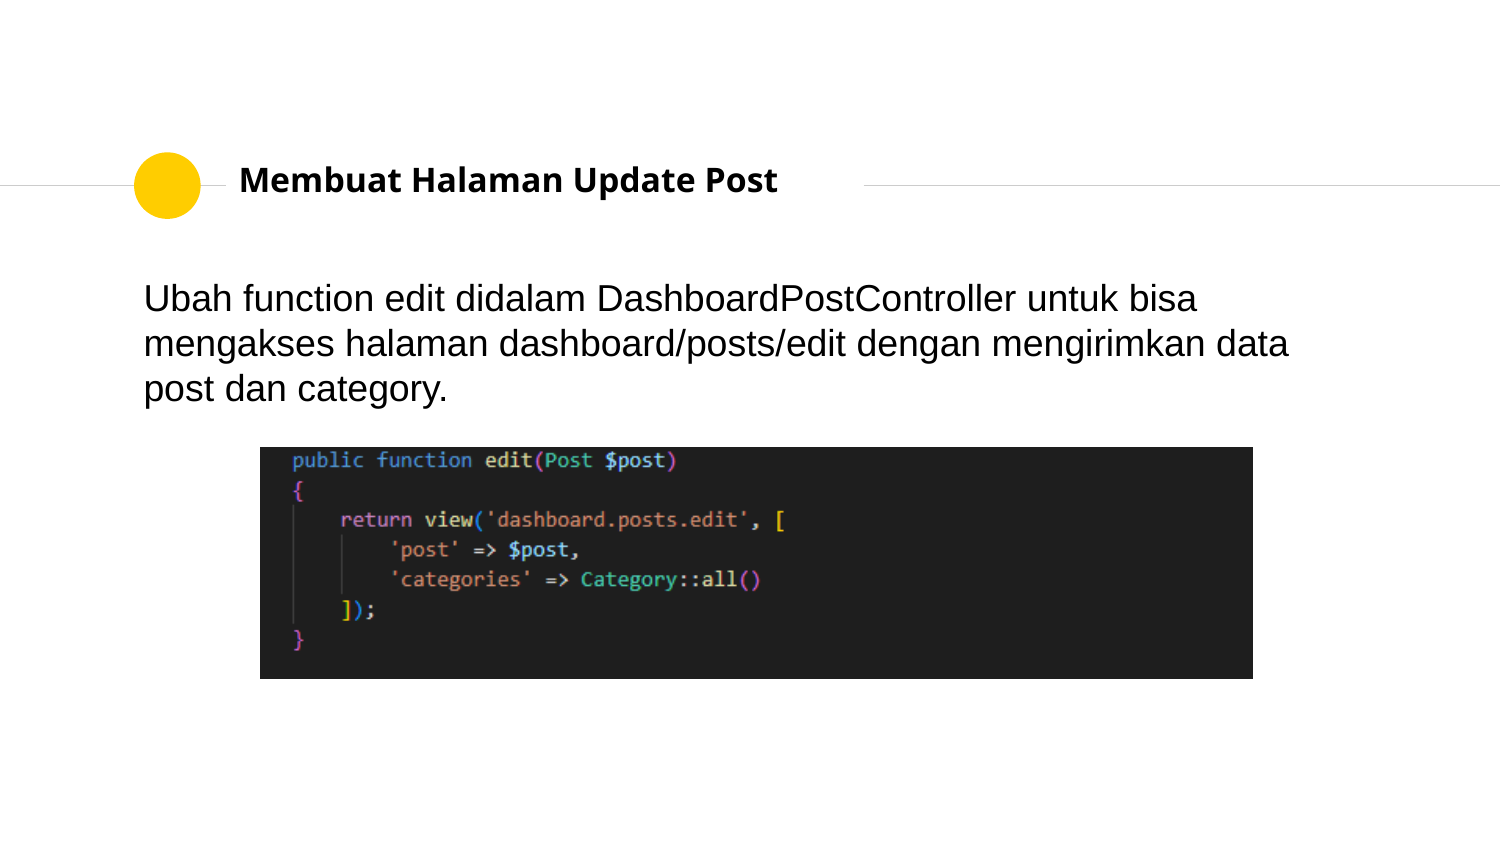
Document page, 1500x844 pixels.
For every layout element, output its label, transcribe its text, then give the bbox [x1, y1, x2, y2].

title Membuat Halaman Update Post [223, 144, 860, 216]
text_box Ubah function edit didalam DashboardPostController untuk bisa mengakses halaman dashboard/posts/edit dengan mengirimkan data post dan category. [128, 266, 1385, 417]
picture [260, 447, 1253, 679]
